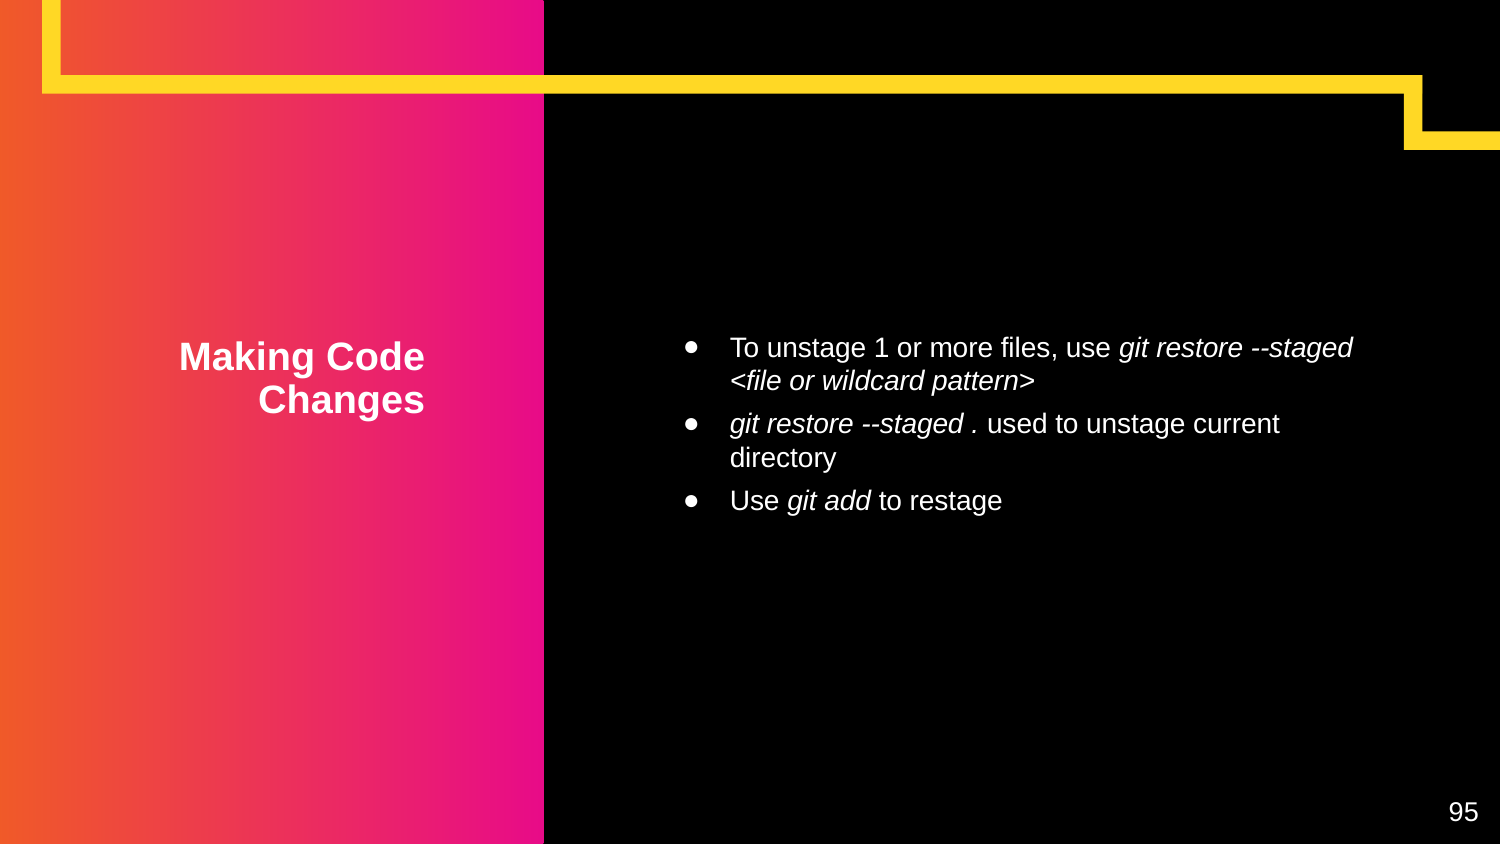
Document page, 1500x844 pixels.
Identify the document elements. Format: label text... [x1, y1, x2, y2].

title Making Code Changes [42, 343, 433, 430]
text_box To unstage 1 or more files, use git restore --staged <file or wildcard pattern> git restore --staged . used to unstage current directory Use git add to restage [654, 321, 1407, 524]
slide_number 95 [1403, 779, 1494, 844]
